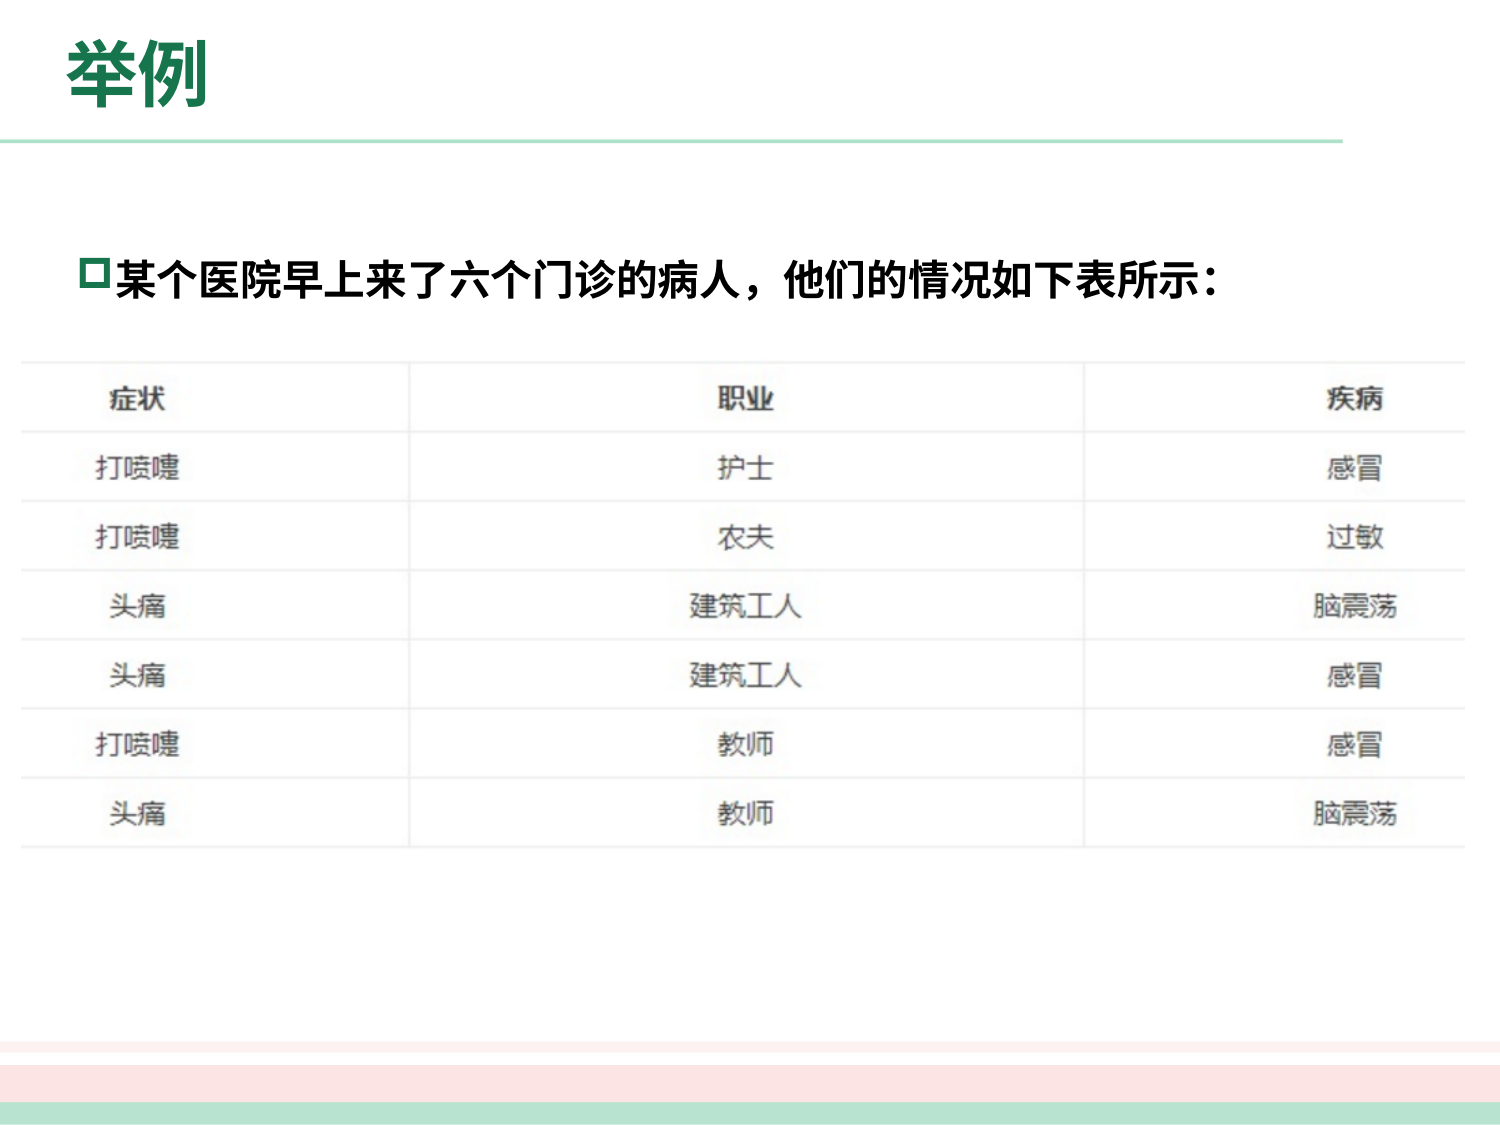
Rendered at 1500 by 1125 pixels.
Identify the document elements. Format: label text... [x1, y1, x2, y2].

text_box 举例 [50, 30, 1344, 125]
picture [0, 0, 1500, 1125]
list 某个医院早上来了六个门诊的病人，他们的情况如下表所示： [61, 220, 1435, 349]
